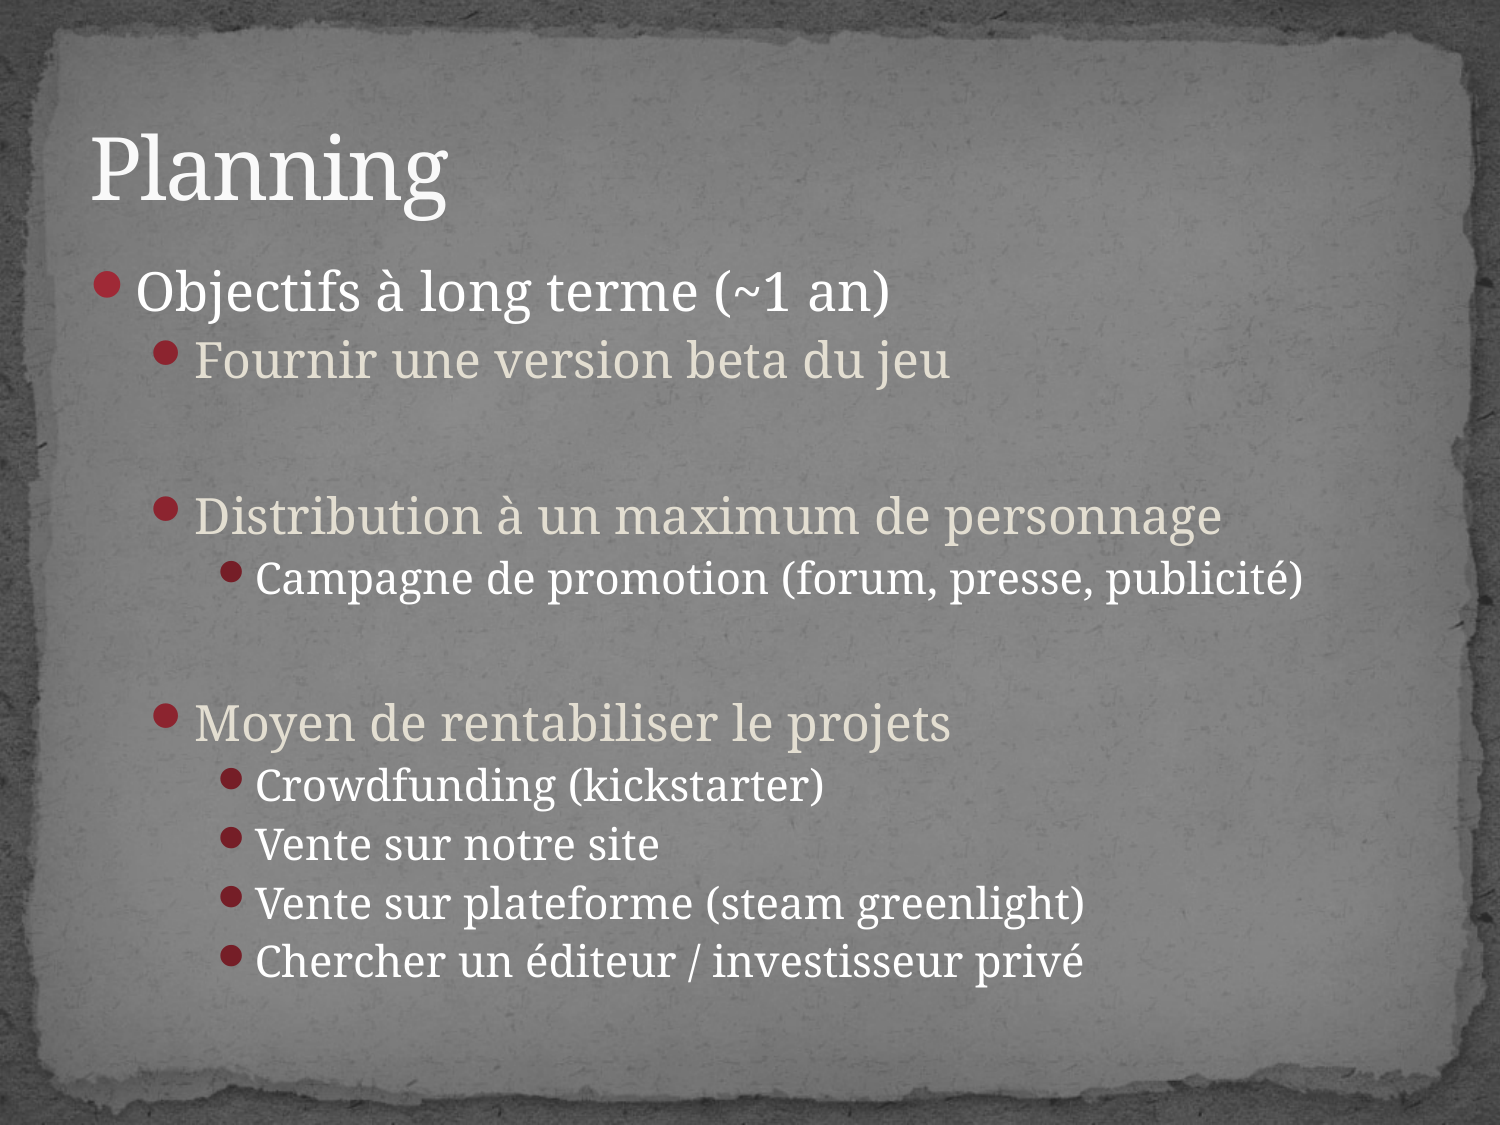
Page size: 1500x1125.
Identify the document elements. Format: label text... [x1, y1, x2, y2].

title Planning [74, 24, 1425, 225]
list Objectifs à long terme (~1 an) Fournir une version beta du jeu Distribution à un maximum de personnage Campagne de promotion (forum, presse, publicité) Moyen de rentabiliser le projets Crowdfunding (kickstarter) Vente sur notre site Vente sur plateforme (steam greenlight) Chercher un éditeur / investisseur privé [75, 249, 1425, 1000]
